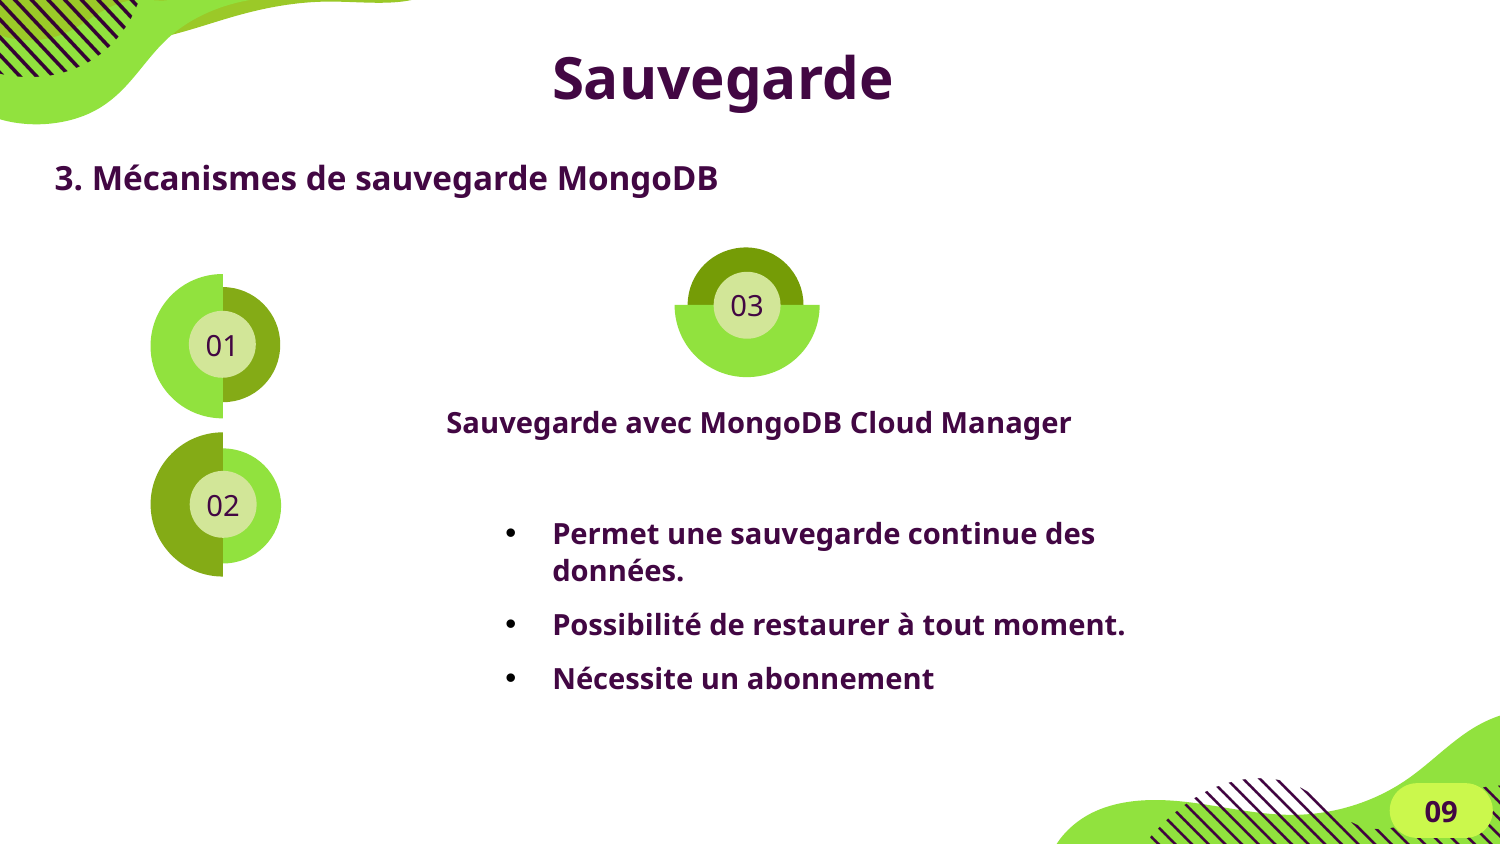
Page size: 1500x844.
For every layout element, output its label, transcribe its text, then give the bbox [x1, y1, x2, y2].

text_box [681, 239, 813, 386]
picture [0, 0, 170, 77]
text_box Sauvegarde avec MongoDB Cloud Manager [431, 394, 1208, 447]
text_box Permet une sauvegarde continue des données. Possibilité de restaurer à tout moment. Nécessite un abonnement [415, 470, 1192, 703]
text_box 09 [1391, 784, 1492, 837]
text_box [150, 432, 282, 577]
text_box 3. Mécanismes de sauvegarde MongoDB [39, 147, 736, 264]
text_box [150, 273, 281, 419]
picture [1053, 591, 1500, 844]
title Sauvegarde [124, 21, 1322, 116]
